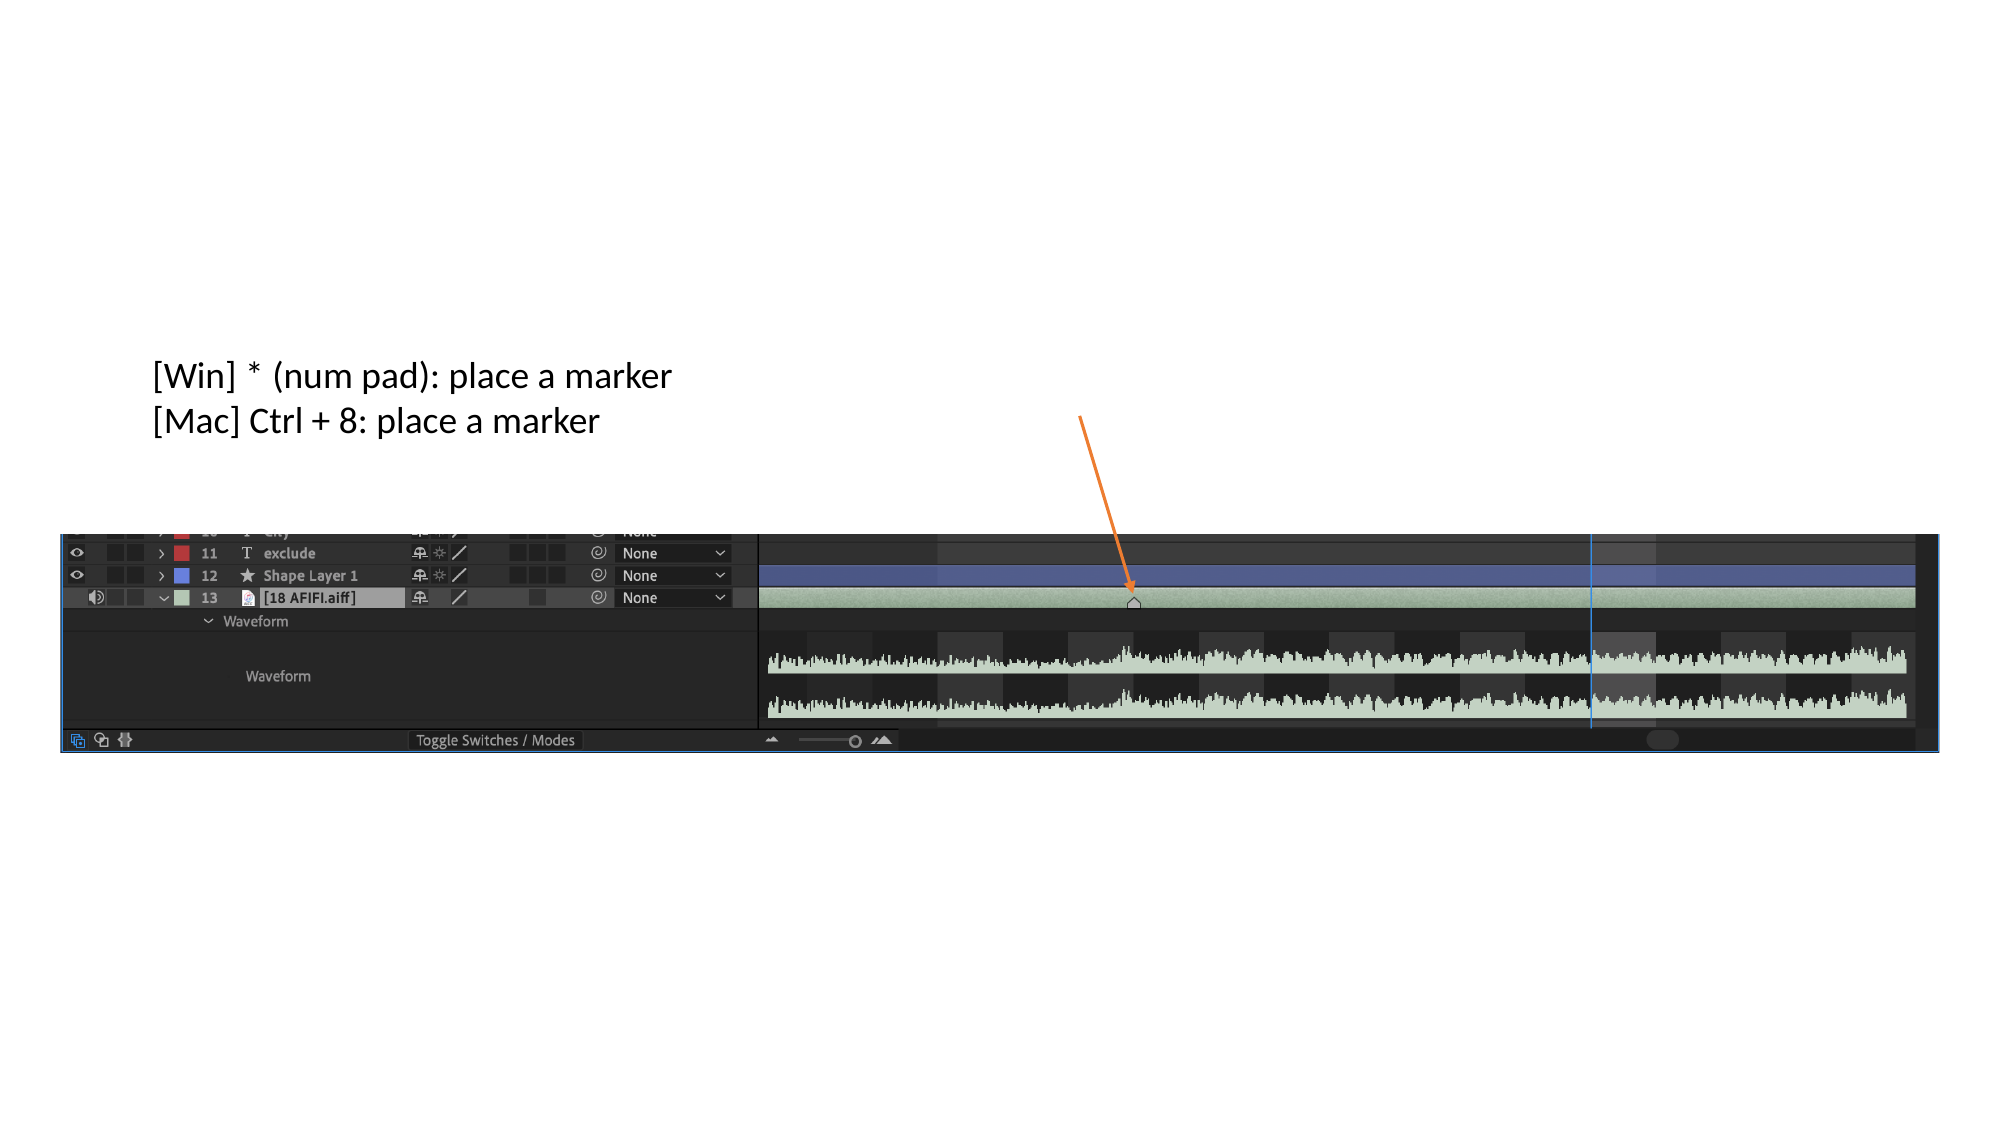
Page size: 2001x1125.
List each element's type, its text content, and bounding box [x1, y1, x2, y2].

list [60, 534, 1940, 753]
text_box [1079, 415, 1134, 594]
text_box [Win] * (num pad): place a marker [Mac] Ctrl + 8: place a marker [137, 343, 867, 449]
